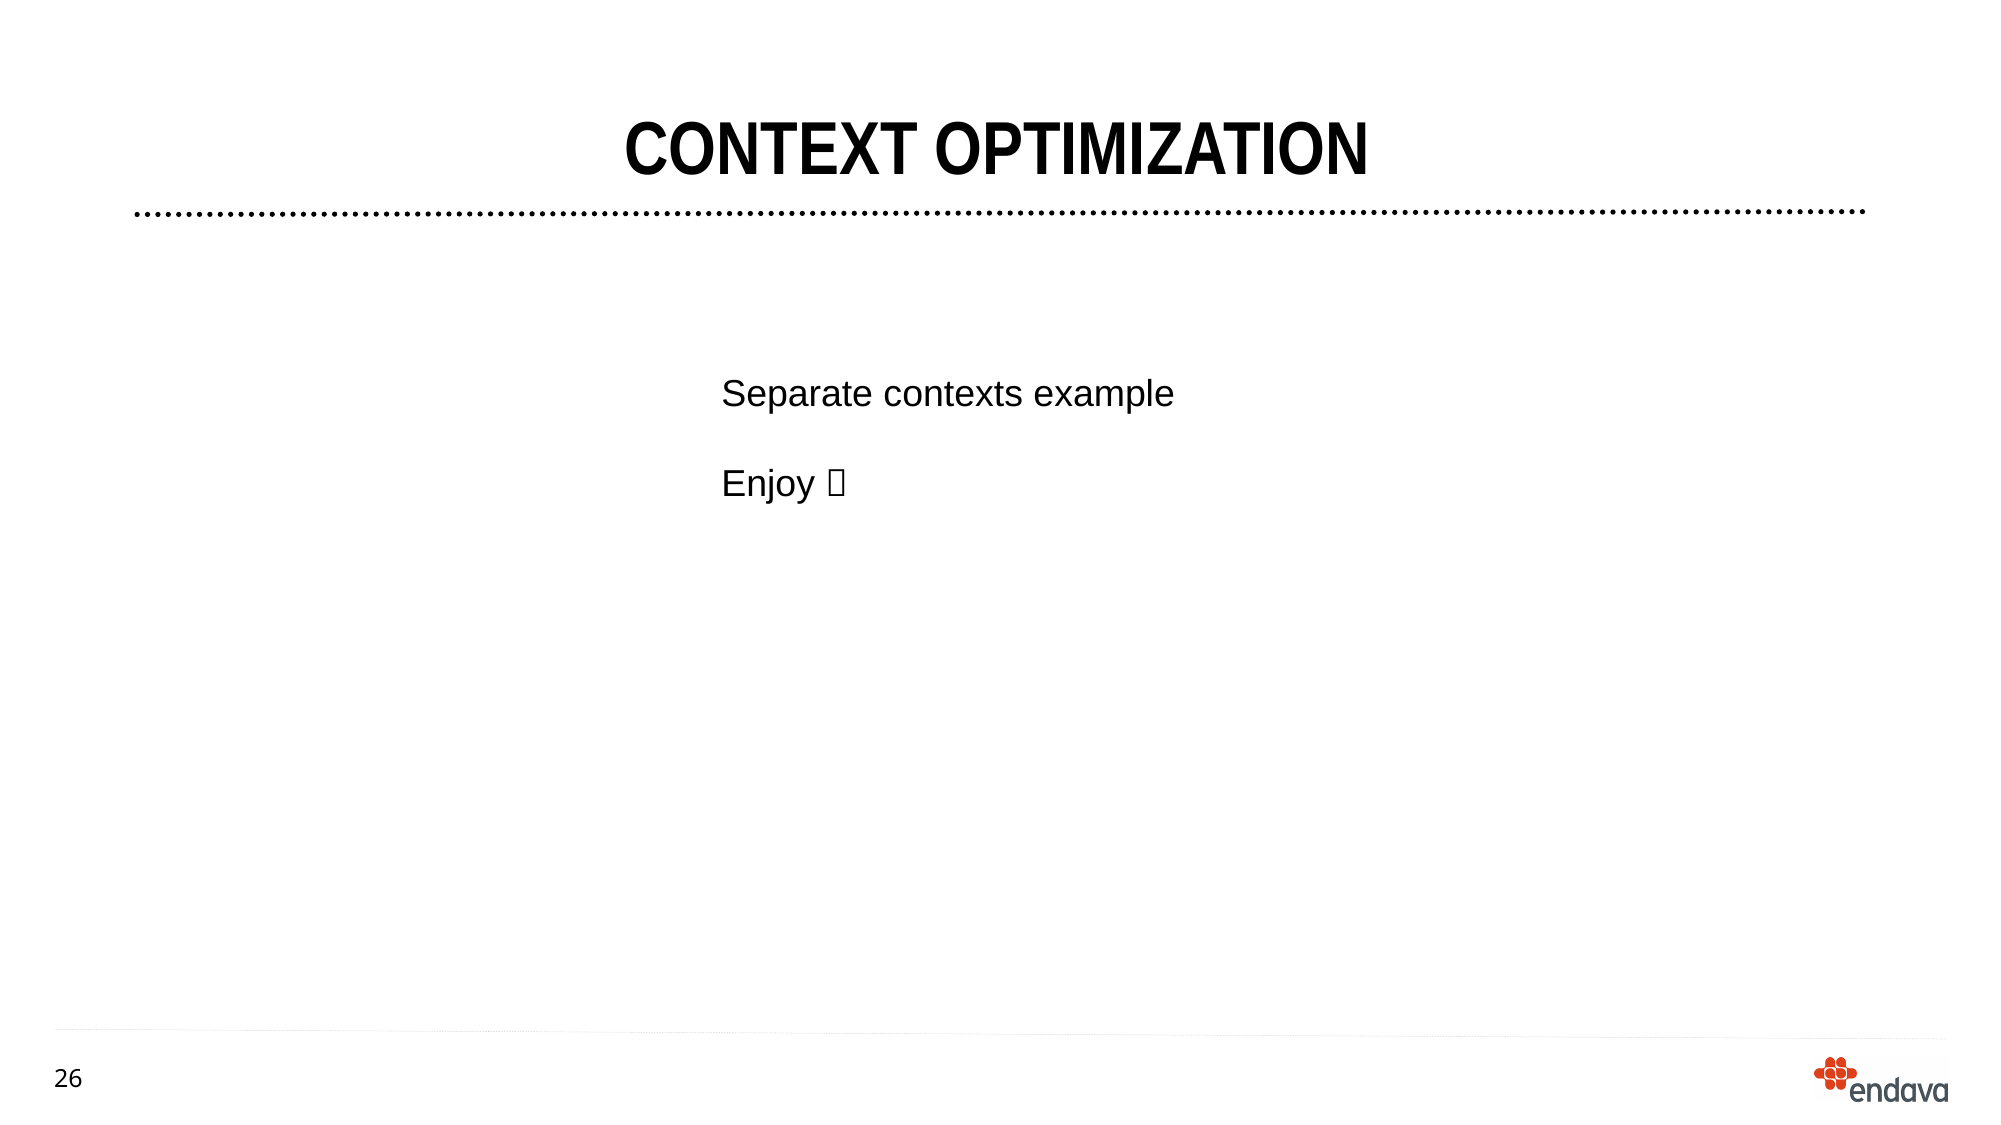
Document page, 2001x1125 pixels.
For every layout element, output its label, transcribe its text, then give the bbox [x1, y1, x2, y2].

text_box Separate contexts example Enjoy  [706, 362, 1707, 512]
picture [1814, 1057, 1948, 1102]
title Context optimization [198, 26, 1812, 195]
text_box [135, 295, 1812, 1029]
